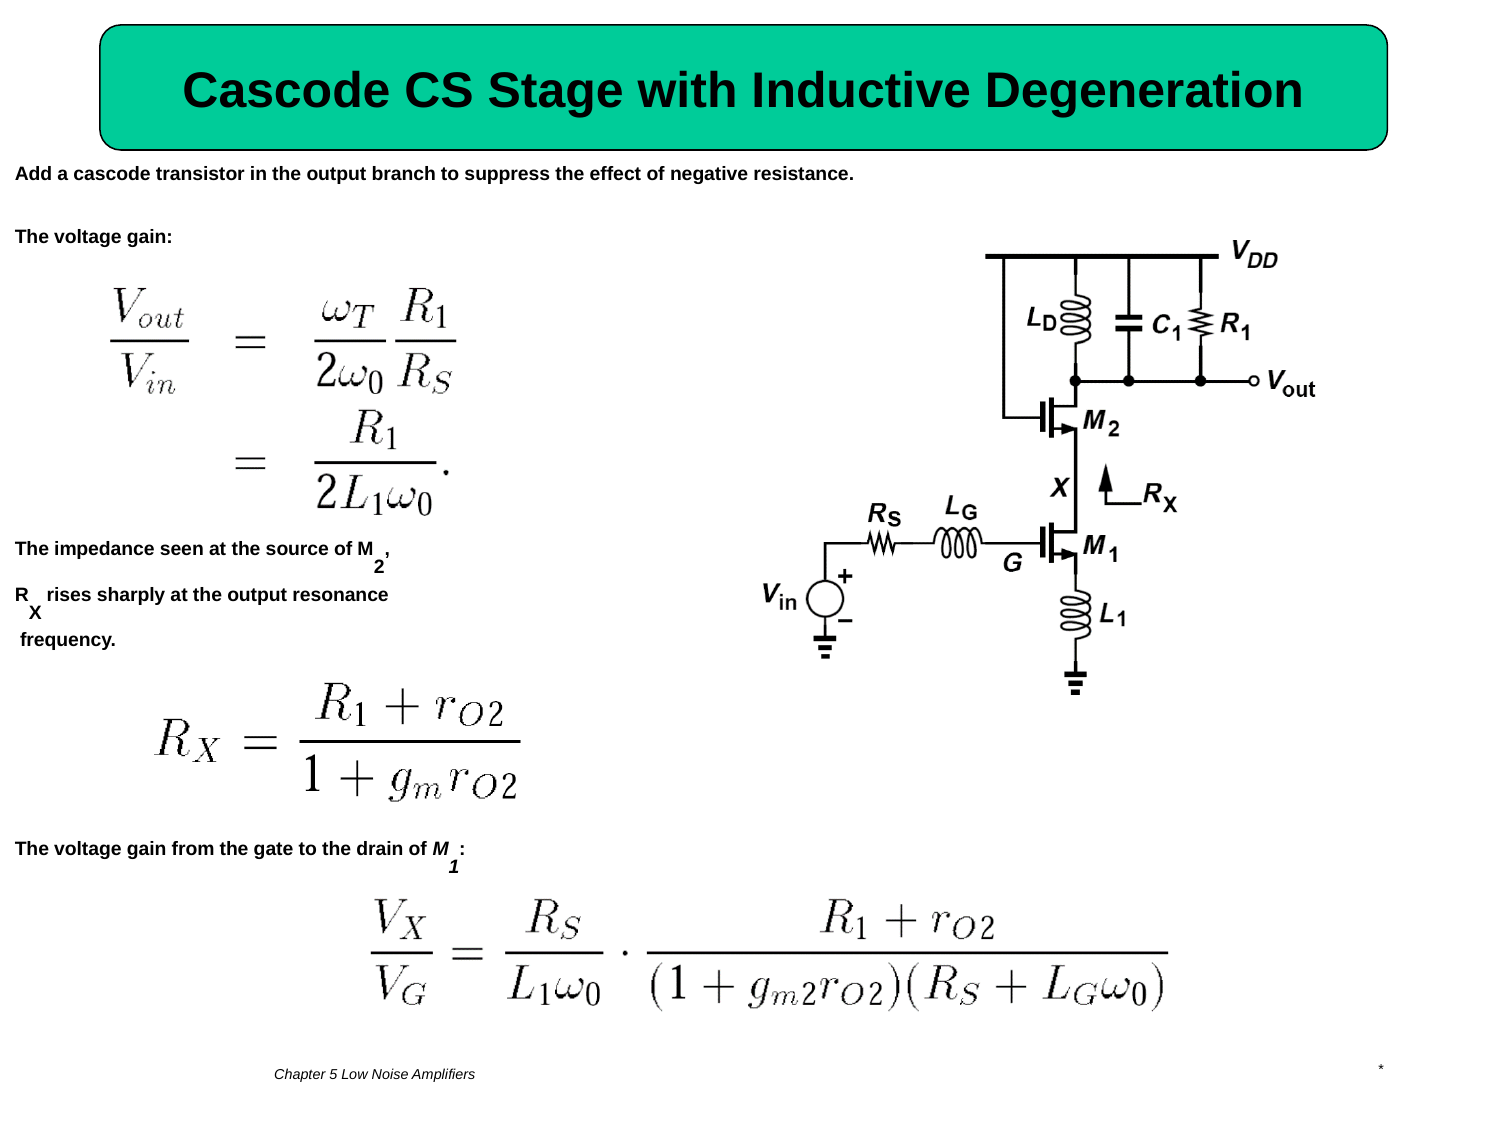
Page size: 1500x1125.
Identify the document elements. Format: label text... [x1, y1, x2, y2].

title Cascode CS Stage with Inductive Degeneration [99, 24, 1388, 149]
text_box The voltage gain from the gate to the drain of M1: [0, 824, 1500, 888]
text_box The voltage gain: [0, 212, 1500, 275]
text_box Add a cascode transistor in the output branch to suppress the effect of negative resistance. [0, 149, 1500, 212]
text_box The impedance seen at the source of M2, RX rises sharply at the output resonance frequency. [0, 525, 703, 638]
picture [362, 887, 1175, 1019]
picture [749, 237, 1326, 700]
picture [99, 274, 463, 526]
picture [149, 674, 526, 806]
